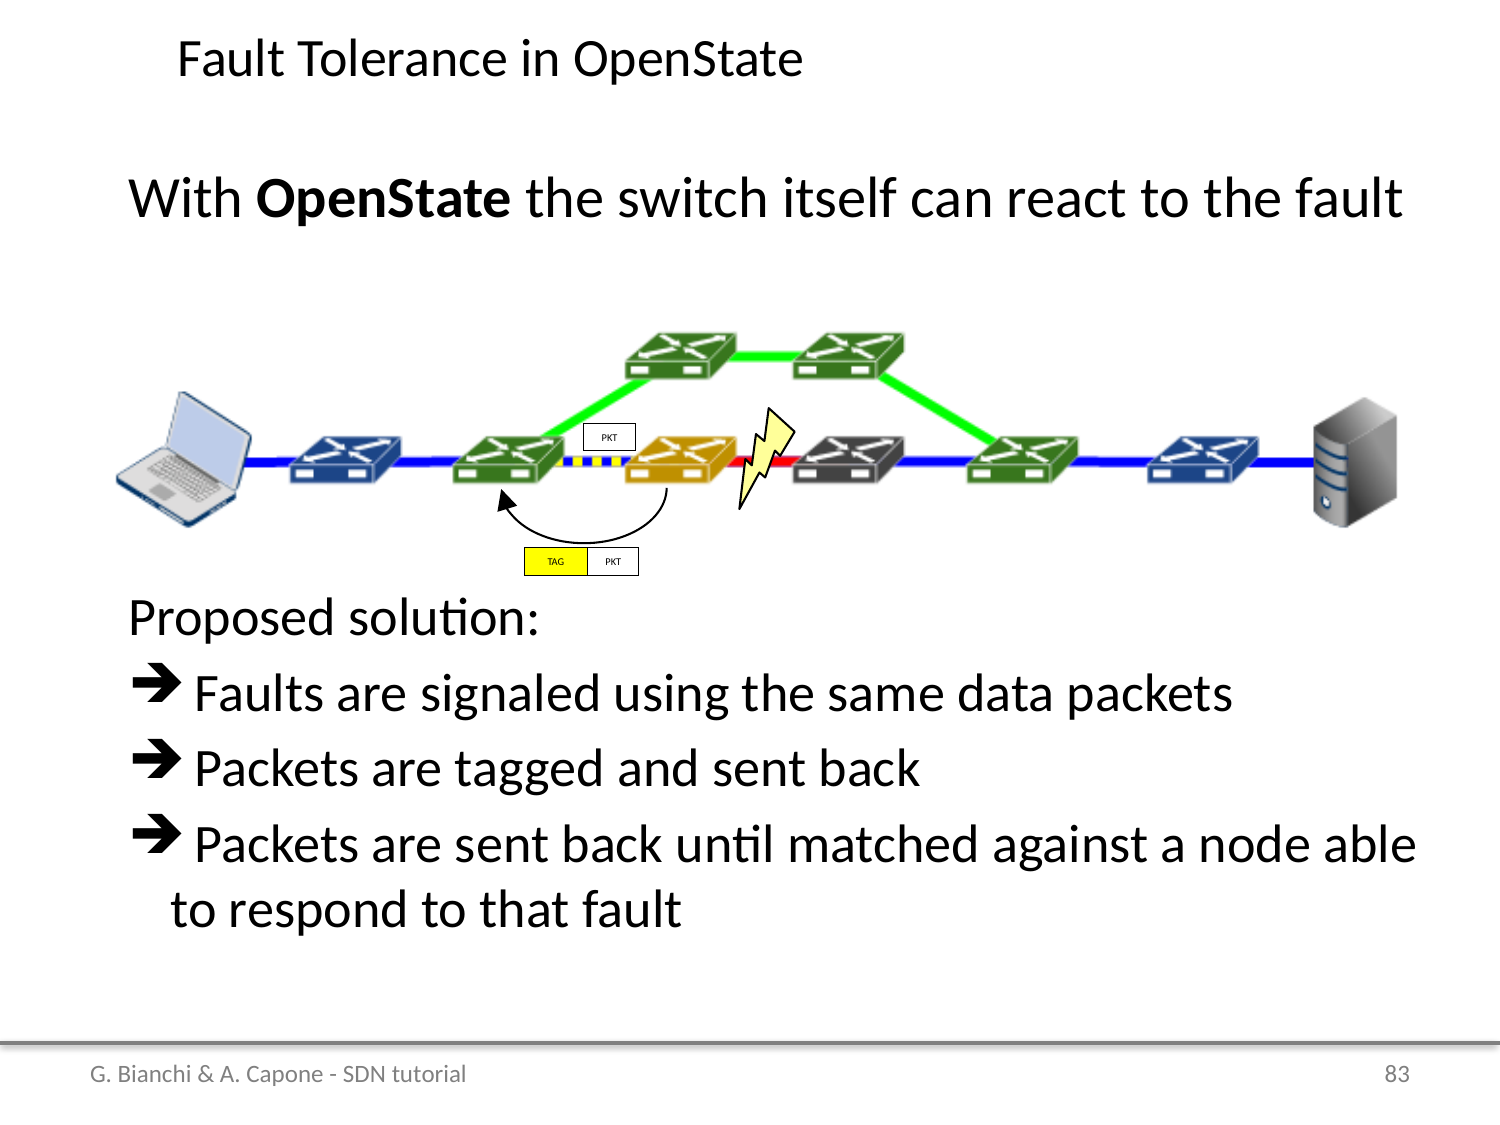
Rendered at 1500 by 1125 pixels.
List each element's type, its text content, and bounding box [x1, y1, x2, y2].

slide_number 83 [1074, 1042, 1425, 1103]
text_box With OpenState the switch itself can react to the fault [113, 151, 1456, 290]
footer G. Bianchi & A. Capone - SDN tutorial [75, 1042, 988, 1103]
text_box Proposed solution: Faults are signaled using the same data packets Packets are tagged and sent back Packets are sent back until matched against a node able to respond to that fault [113, 574, 1456, 713]
title Fault Tolerance in OpenState [162, 15, 1426, 95]
picture [77, 256, 1434, 565]
